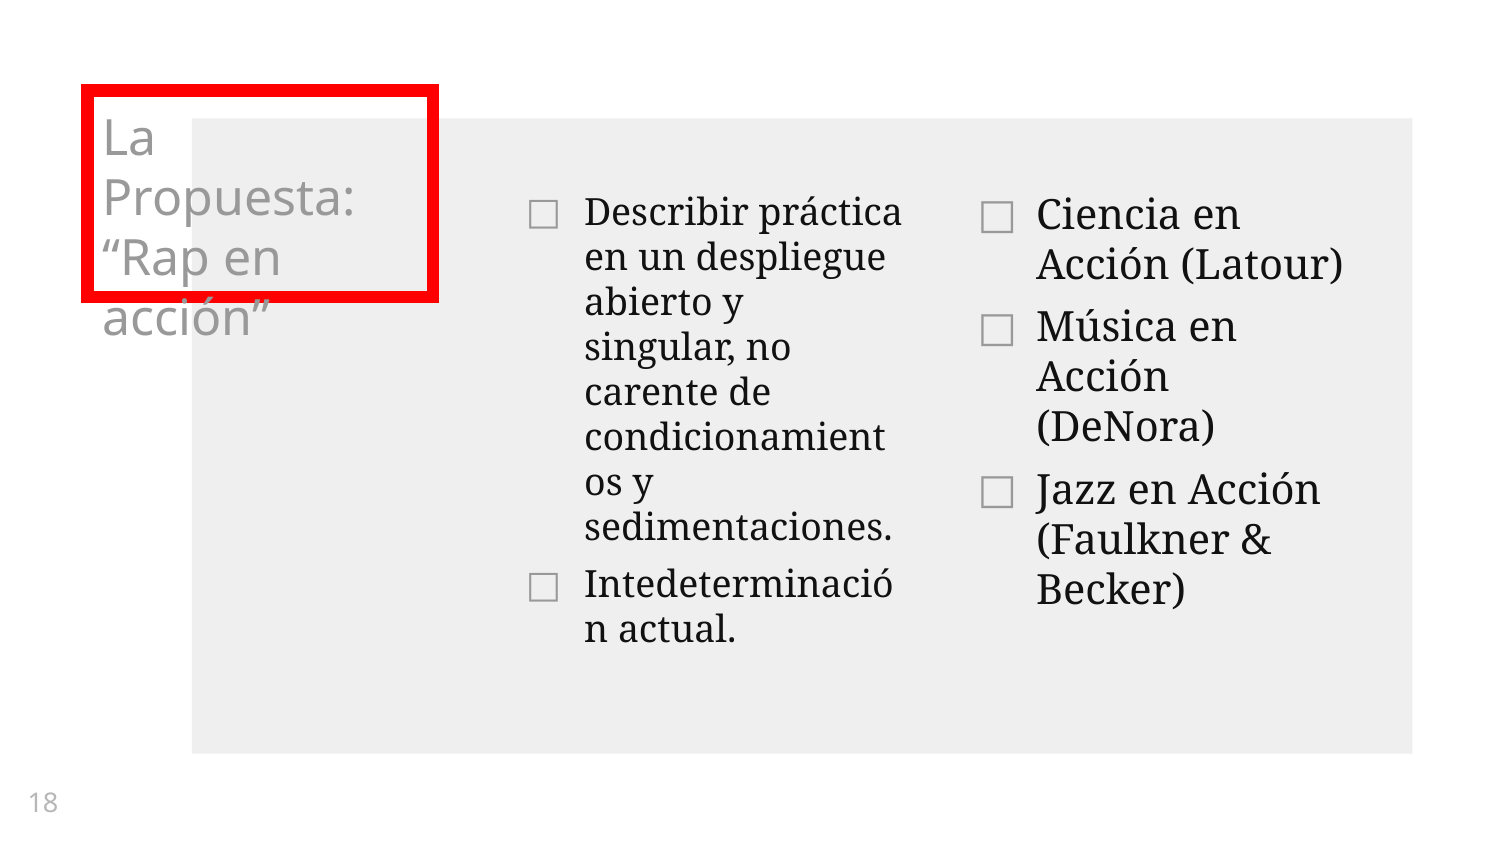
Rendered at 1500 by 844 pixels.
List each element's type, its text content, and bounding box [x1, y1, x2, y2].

list Describir práctica en un despliegue abierto y singular, no carente de condicionamientos y sedimentaciones. Intedeterminación actual. [494, 172, 921, 705]
slide_number 18 [12, 770, 103, 836]
list Ciencia en Acción (Latour) Música en Acción (DeNora) Jazz en Acción (Faulkner & Becker) [946, 172, 1373, 705]
title La Propuesta: “Rap en acción” [81, 84, 439, 303]
